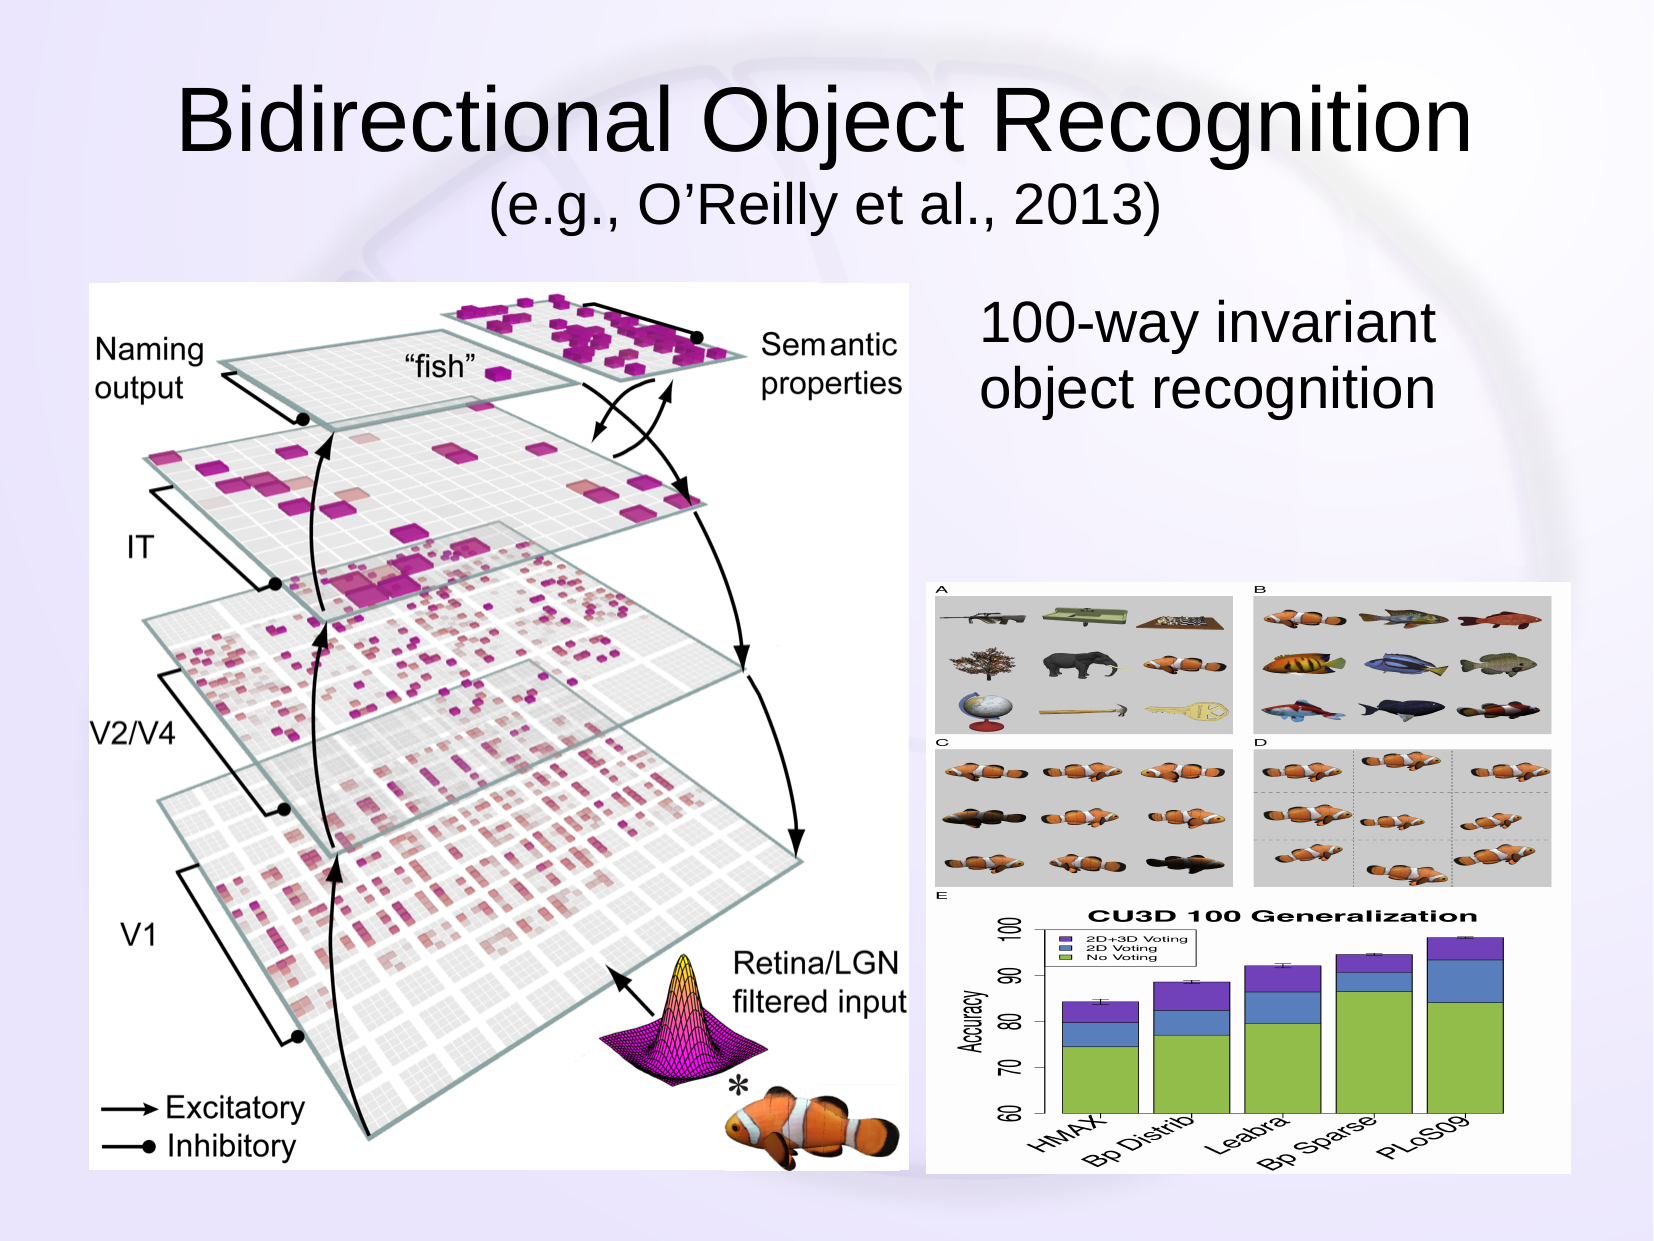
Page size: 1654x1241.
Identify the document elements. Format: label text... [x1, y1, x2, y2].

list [88, 282, 910, 1171]
title Bidirectional Object Recognition (e.g., O’Reilly et al., 2013) [82, 49, 1571, 257]
text_box 100-way invariant object recognition [964, 282, 1514, 430]
picture [0, 0, 1654, 1241]
